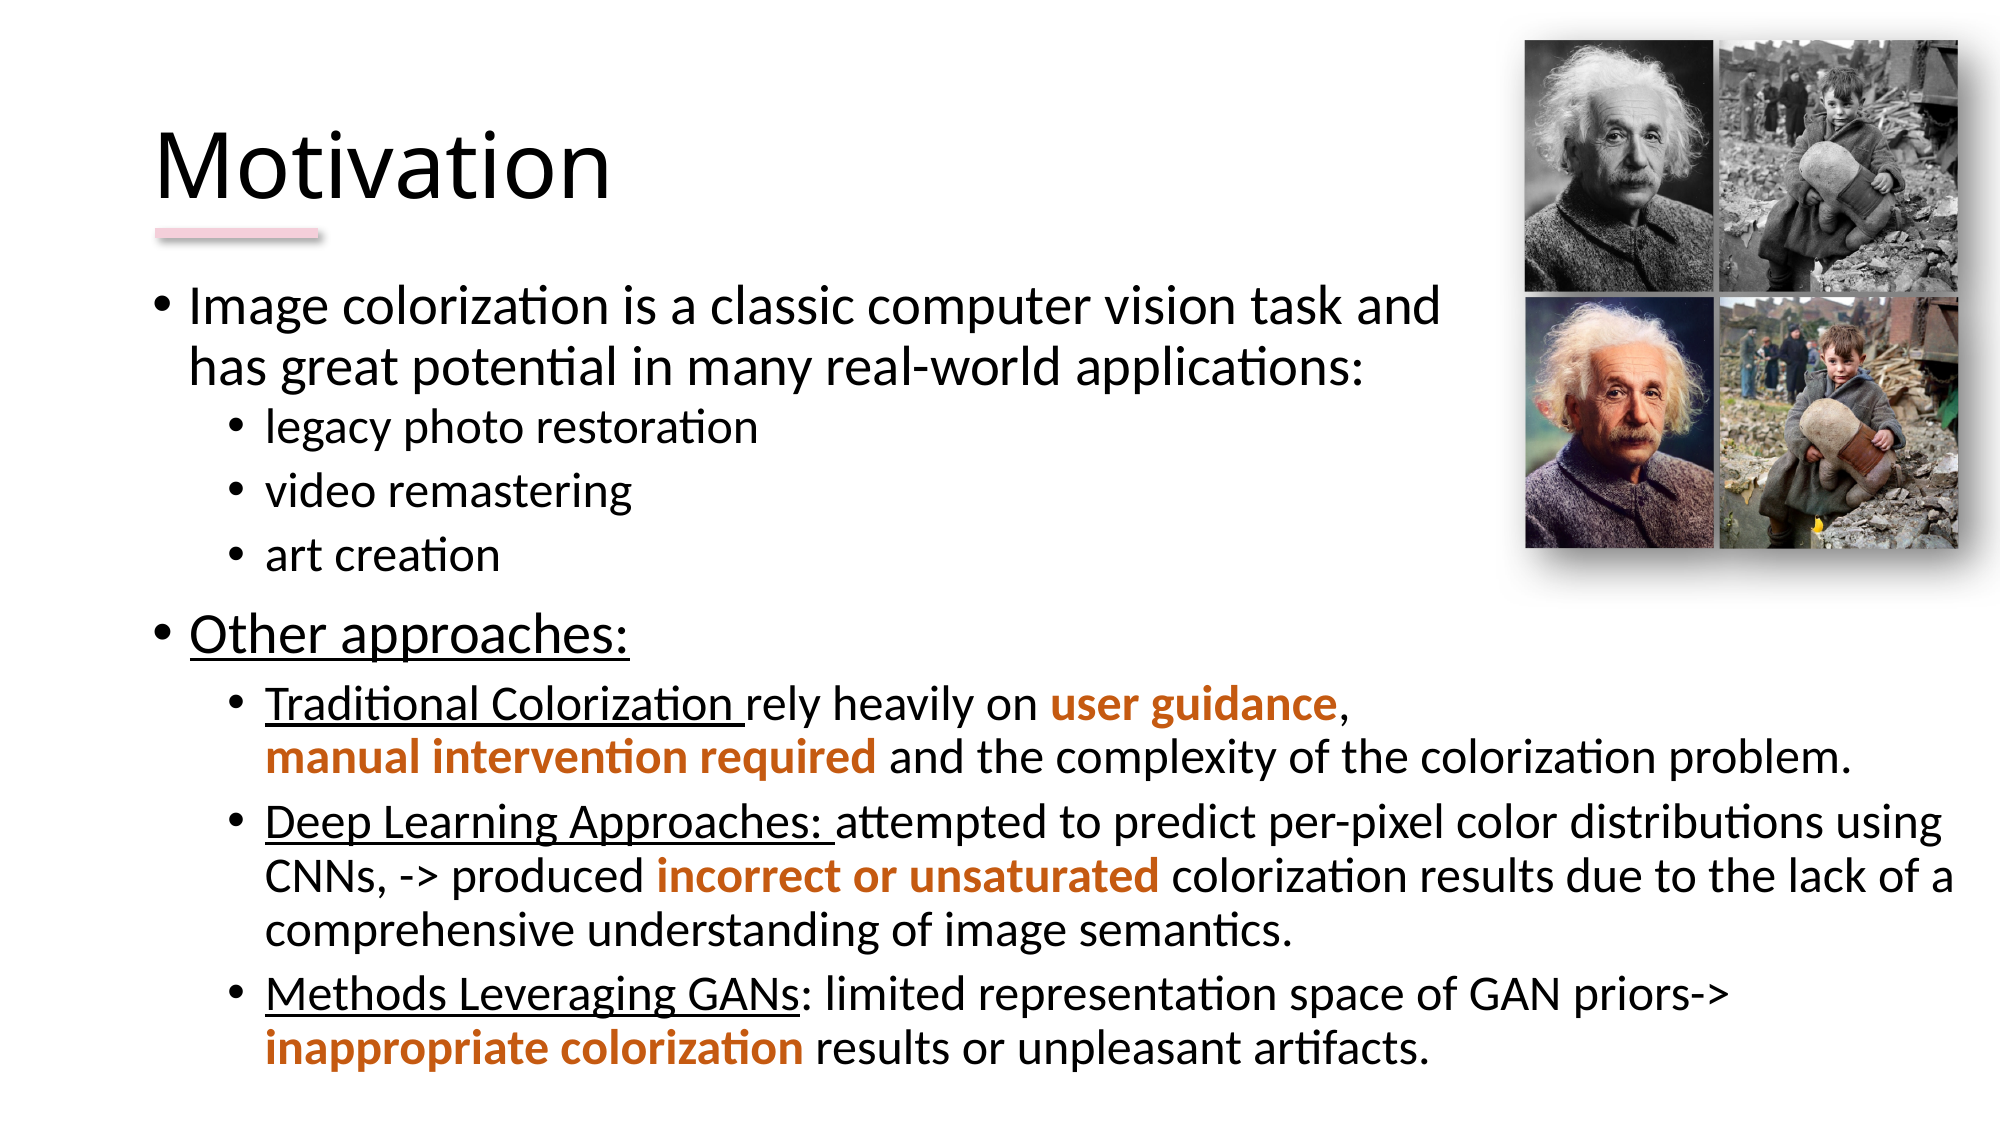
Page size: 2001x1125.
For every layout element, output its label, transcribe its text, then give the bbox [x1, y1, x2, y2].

list legacy photo restoration video remastering art creation Other approaches: Traditional Colorization rely heavily on user guidance, manual intervention required and the complexity of the colorization problem. Deep Learning Approaches: attempted to predict per-pixel color distributions using CNNs, -> produced incorrect or unsaturated colorization results due to the lack of a comprehensive understanding of image semantics. Methods Leveraging GANs: limited representation space of GAN priors-> inappropriate colorization results or unpleasant artifacts. [137, 407, 2000, 1094]
picture [1521, 39, 1960, 549]
text_box Image colorization is a classic computer vision task and has great potential in many real-world applications: [137, 268, 1521, 407]
title Motivation [137, 59, 1508, 268]
